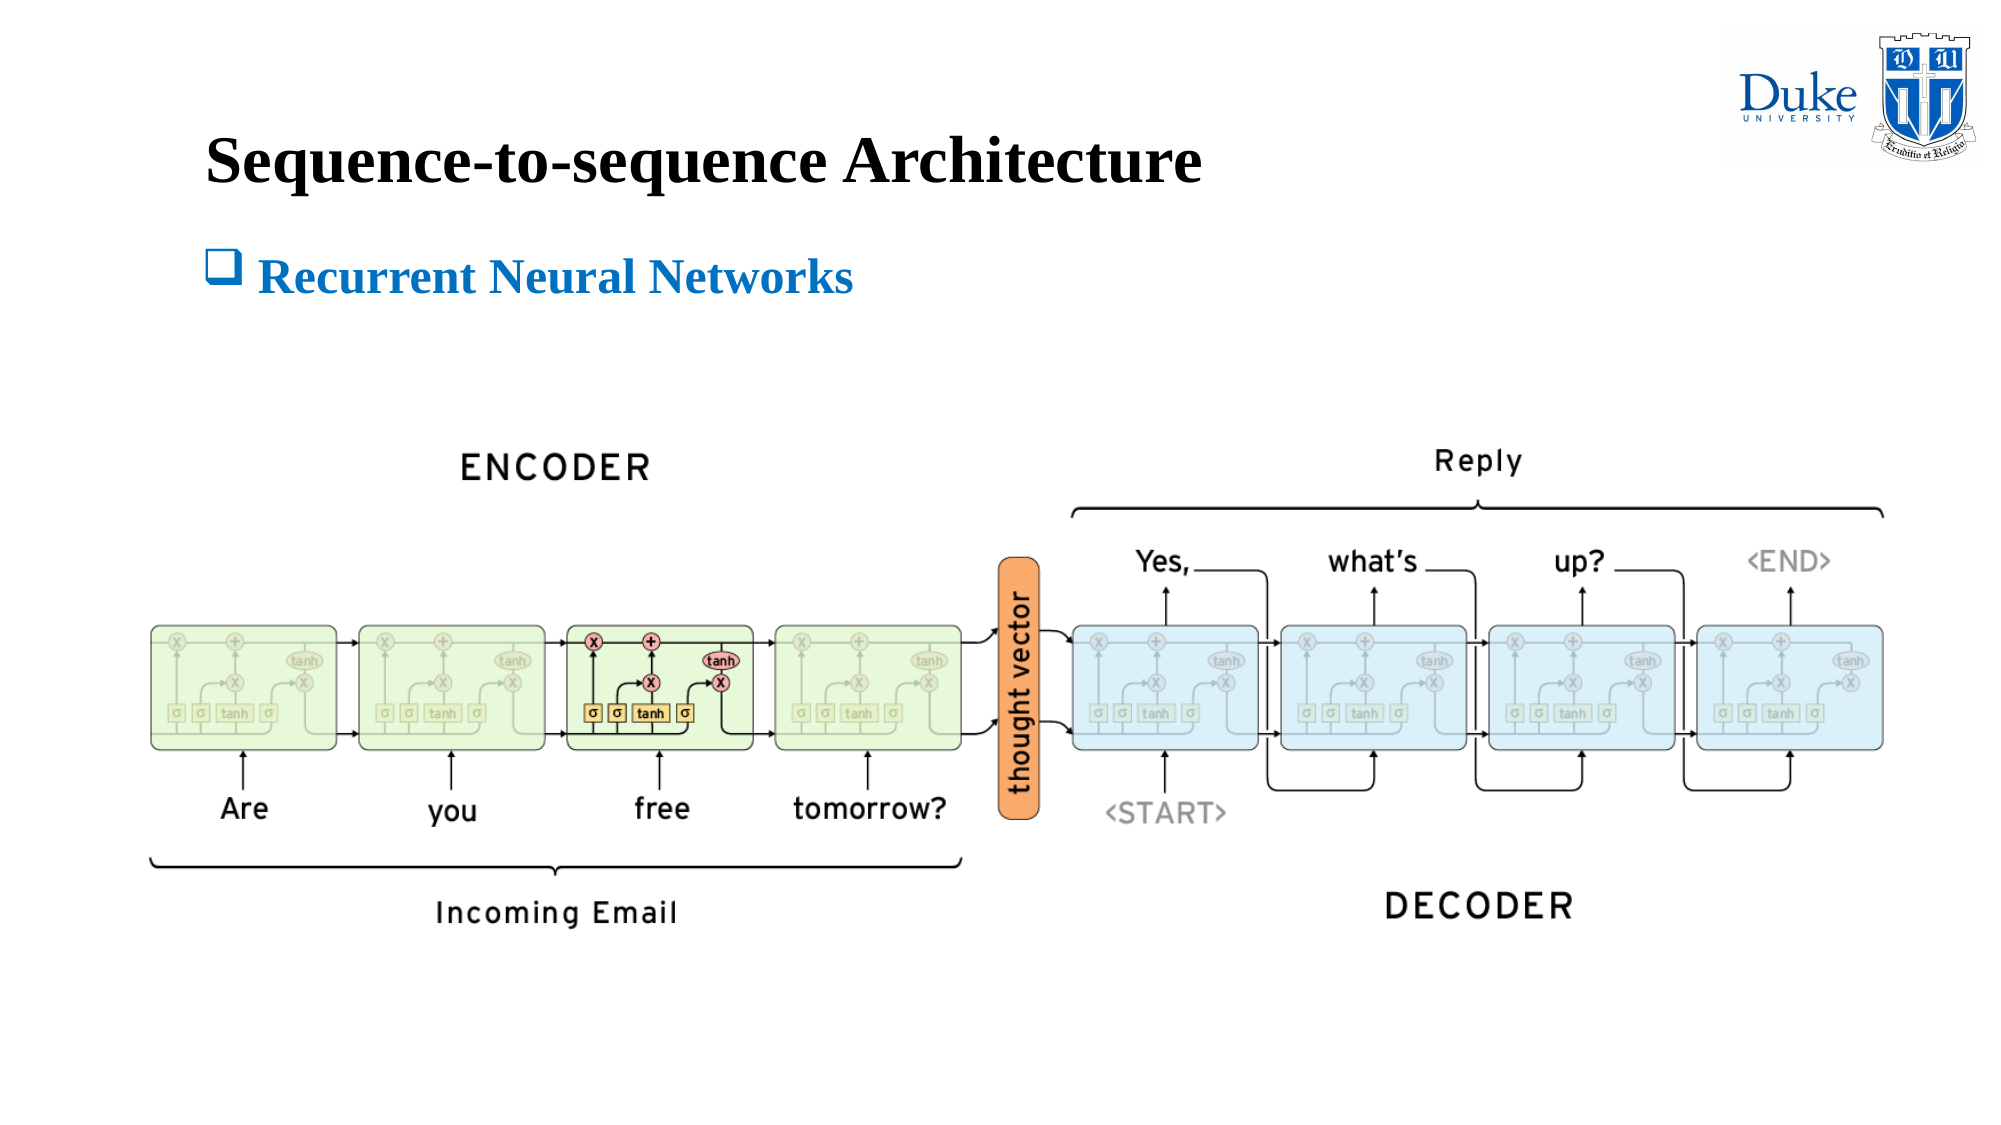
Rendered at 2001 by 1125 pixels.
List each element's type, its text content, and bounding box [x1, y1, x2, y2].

text_box Recurrent Neural Networks [186, 236, 1132, 312]
text_box Sequence-to-sequence Architecture [191, 28, 1219, 203]
picture [114, 408, 1925, 954]
picture [1724, 26, 1982, 166]
